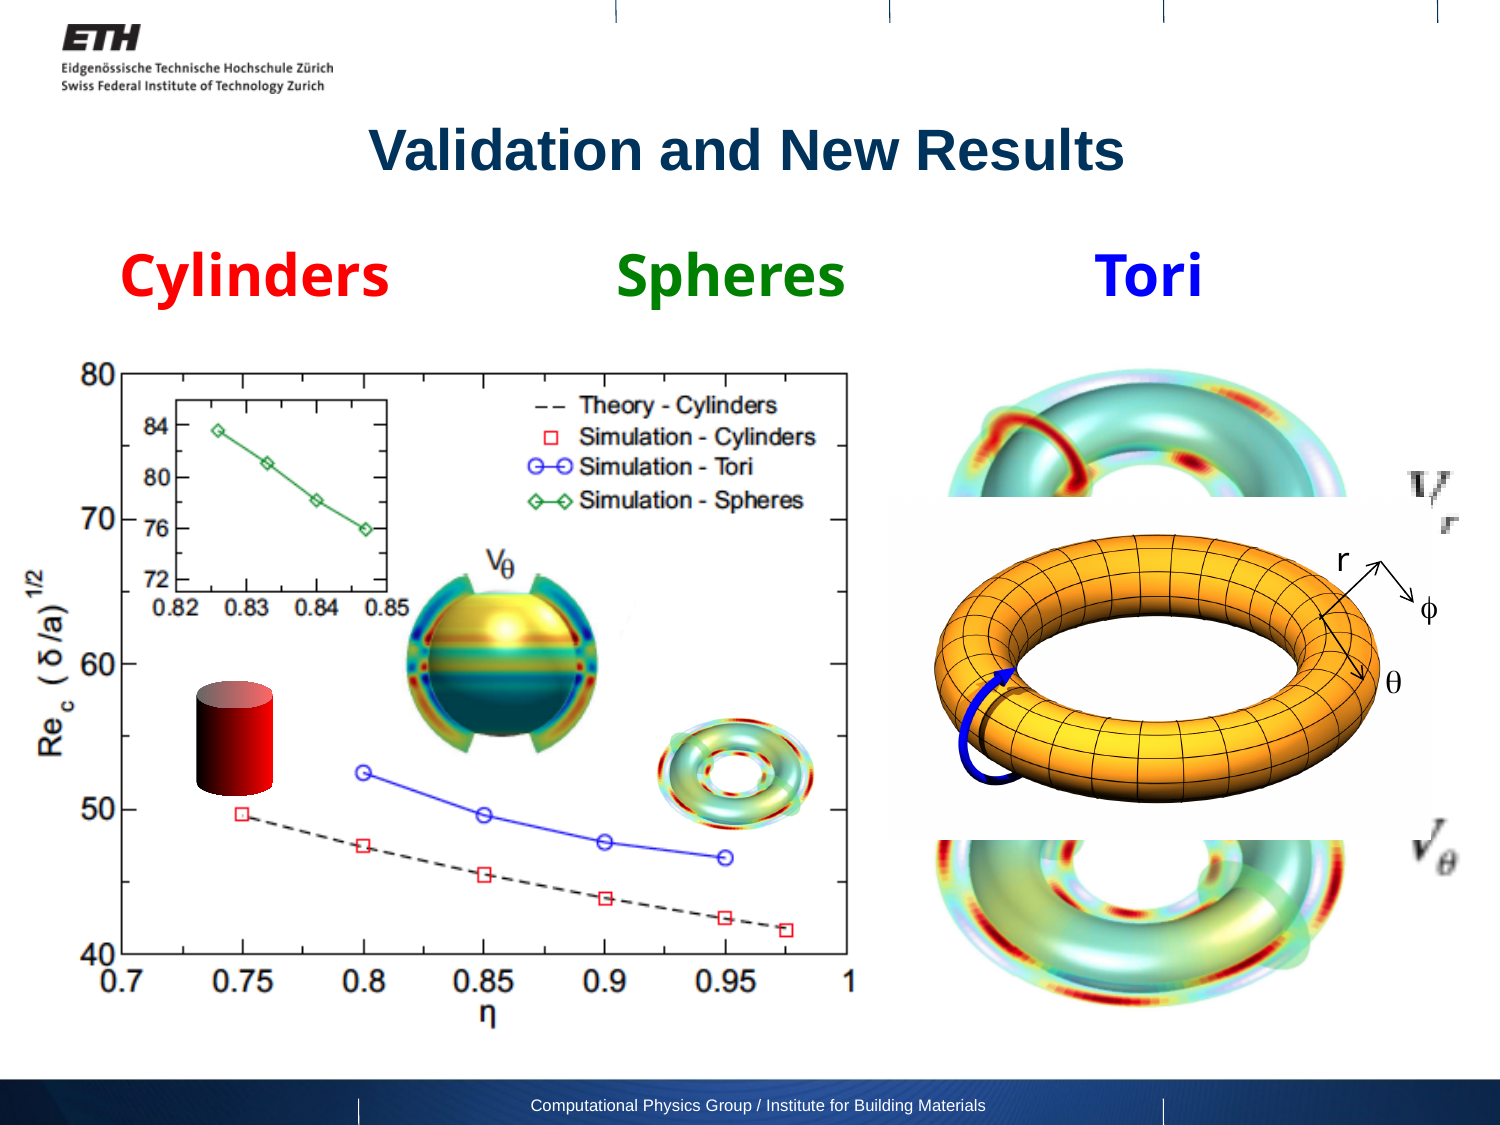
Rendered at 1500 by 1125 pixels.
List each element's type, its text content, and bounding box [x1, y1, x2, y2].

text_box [883, 497, 1454, 840]
title Validation and New Results [60, 115, 1436, 210]
text_box Cylinders [104, 230, 406, 316]
picture [62, 24, 333, 94]
footer Computational Physics Group / Institute for Building Materials [367, 1088, 1151, 1125]
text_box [881, 338, 1465, 1028]
text_box Tori [1079, 230, 1219, 316]
picture [0, 338, 878, 1045]
text_box Spheres [601, 230, 862, 316]
picture [0, 1078, 1500, 1125]
